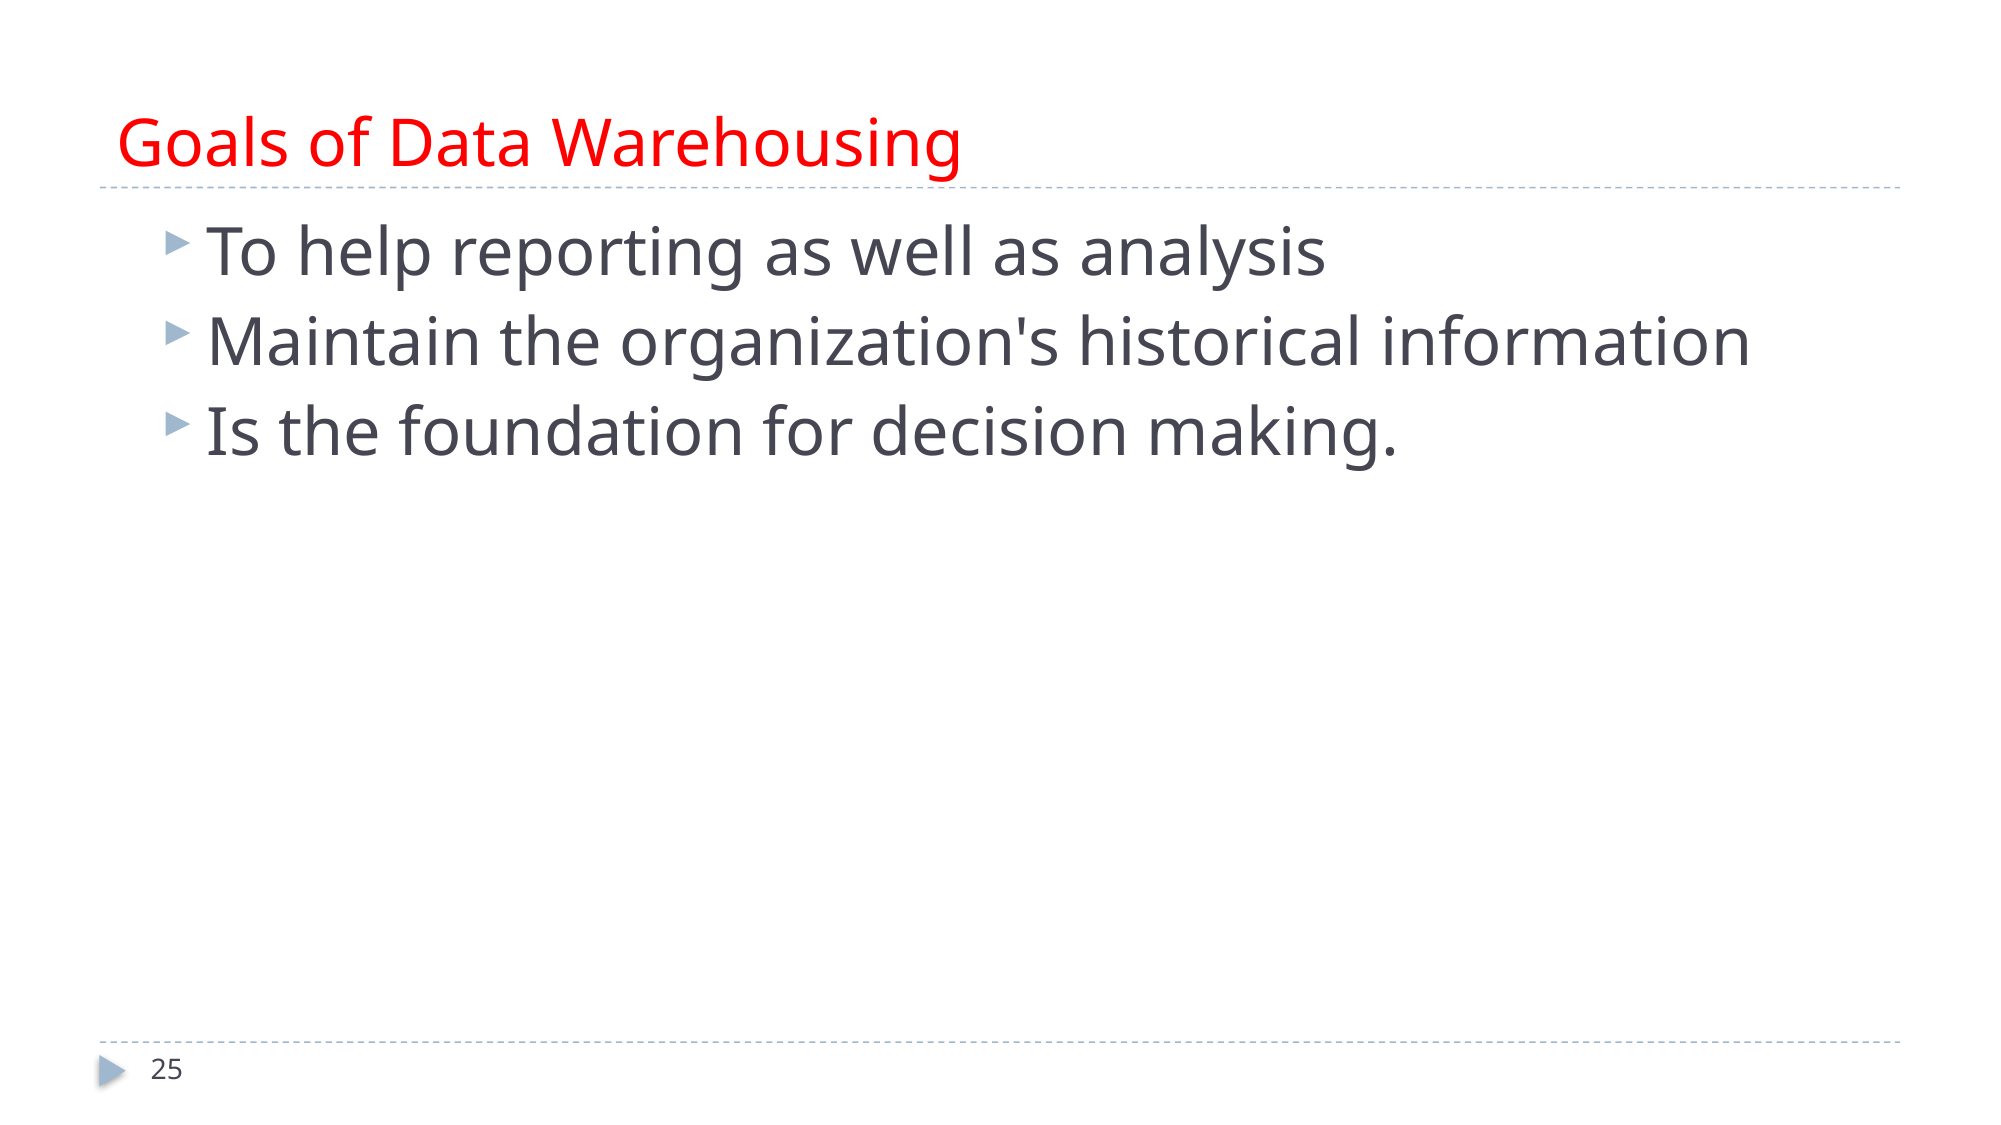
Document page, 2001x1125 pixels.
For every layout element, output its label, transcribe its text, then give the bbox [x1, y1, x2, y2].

slide_number 25 [133, 1042, 568, 1103]
title Goals of Data Warehousing [99, 24, 1900, 188]
list To help reporting as well as analysis Maintain the organization's historical information Is the foundation for decision making. [99, 200, 1900, 1010]
